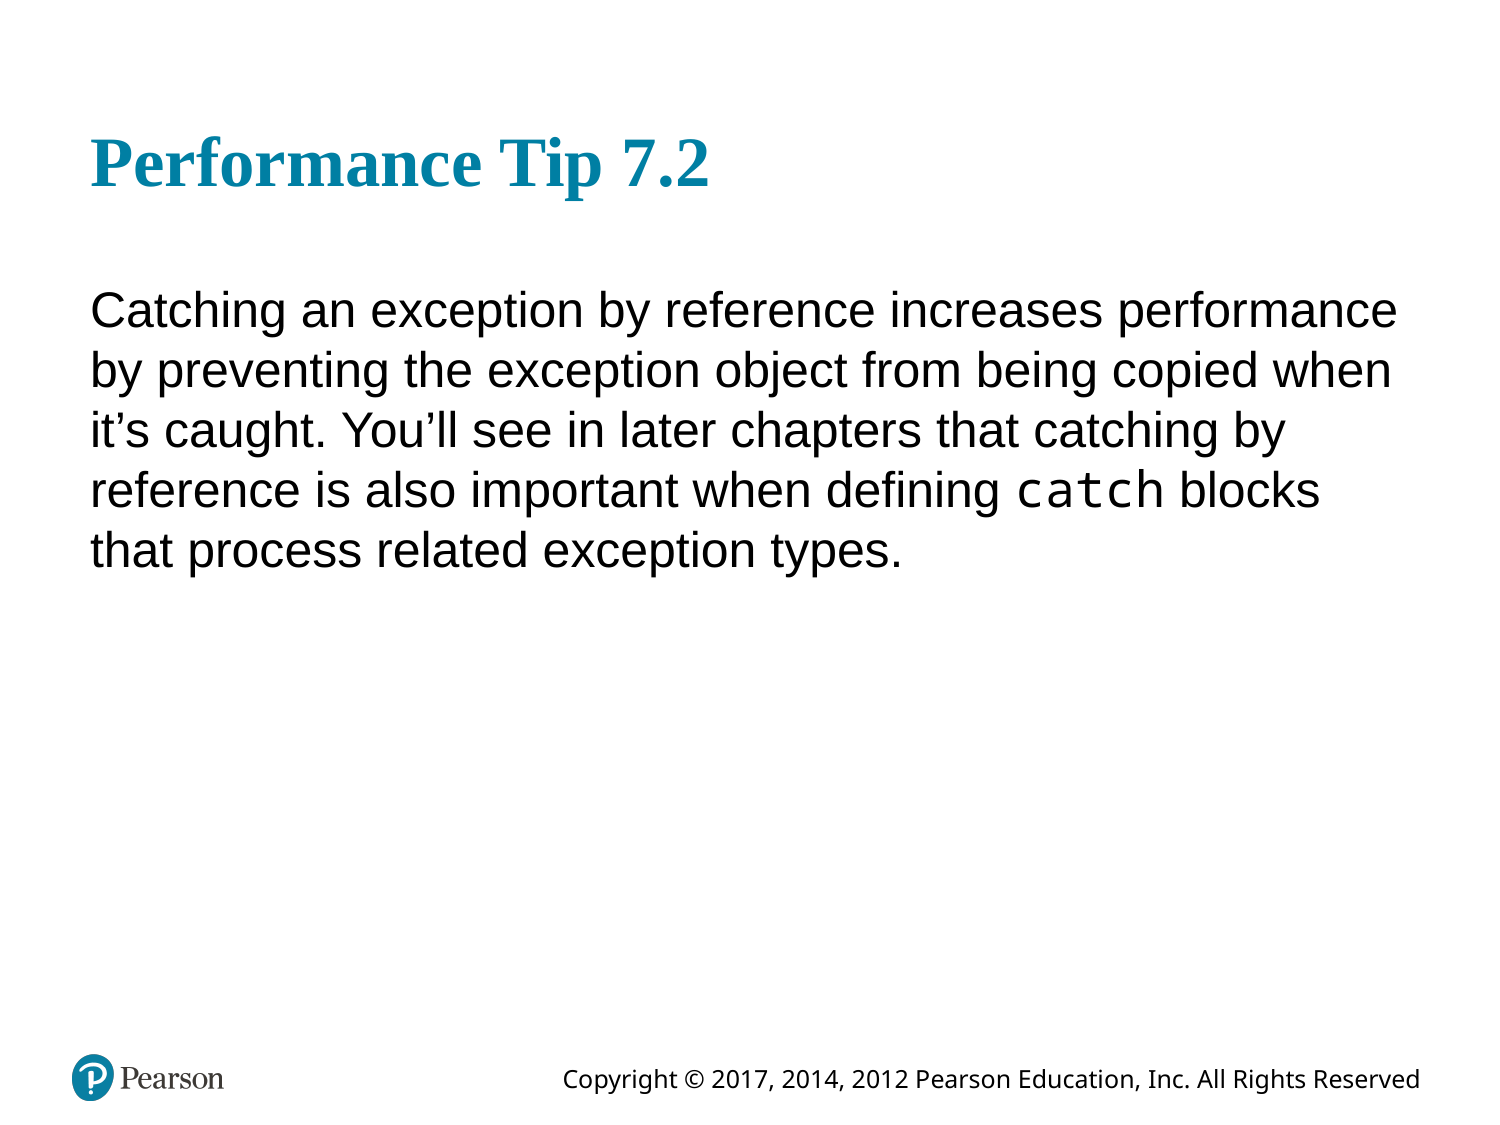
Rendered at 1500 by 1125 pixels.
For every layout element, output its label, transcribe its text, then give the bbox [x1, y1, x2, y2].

picture [98, 1054, 224, 1101]
list Catching an exception by reference increases performance by preventing the exception object from being copied when it’s caught. You’ll see in later chapters that catching by reference is also important when defining catch blocks that process related exception types. [75, 262, 1425, 1005]
picture [72, 1087, 83, 1101]
picture [80, 1063, 106, 1088]
picture [72, 1054, 88, 1070]
title Performance Tip 7.2 [75, 35, 1425, 216]
